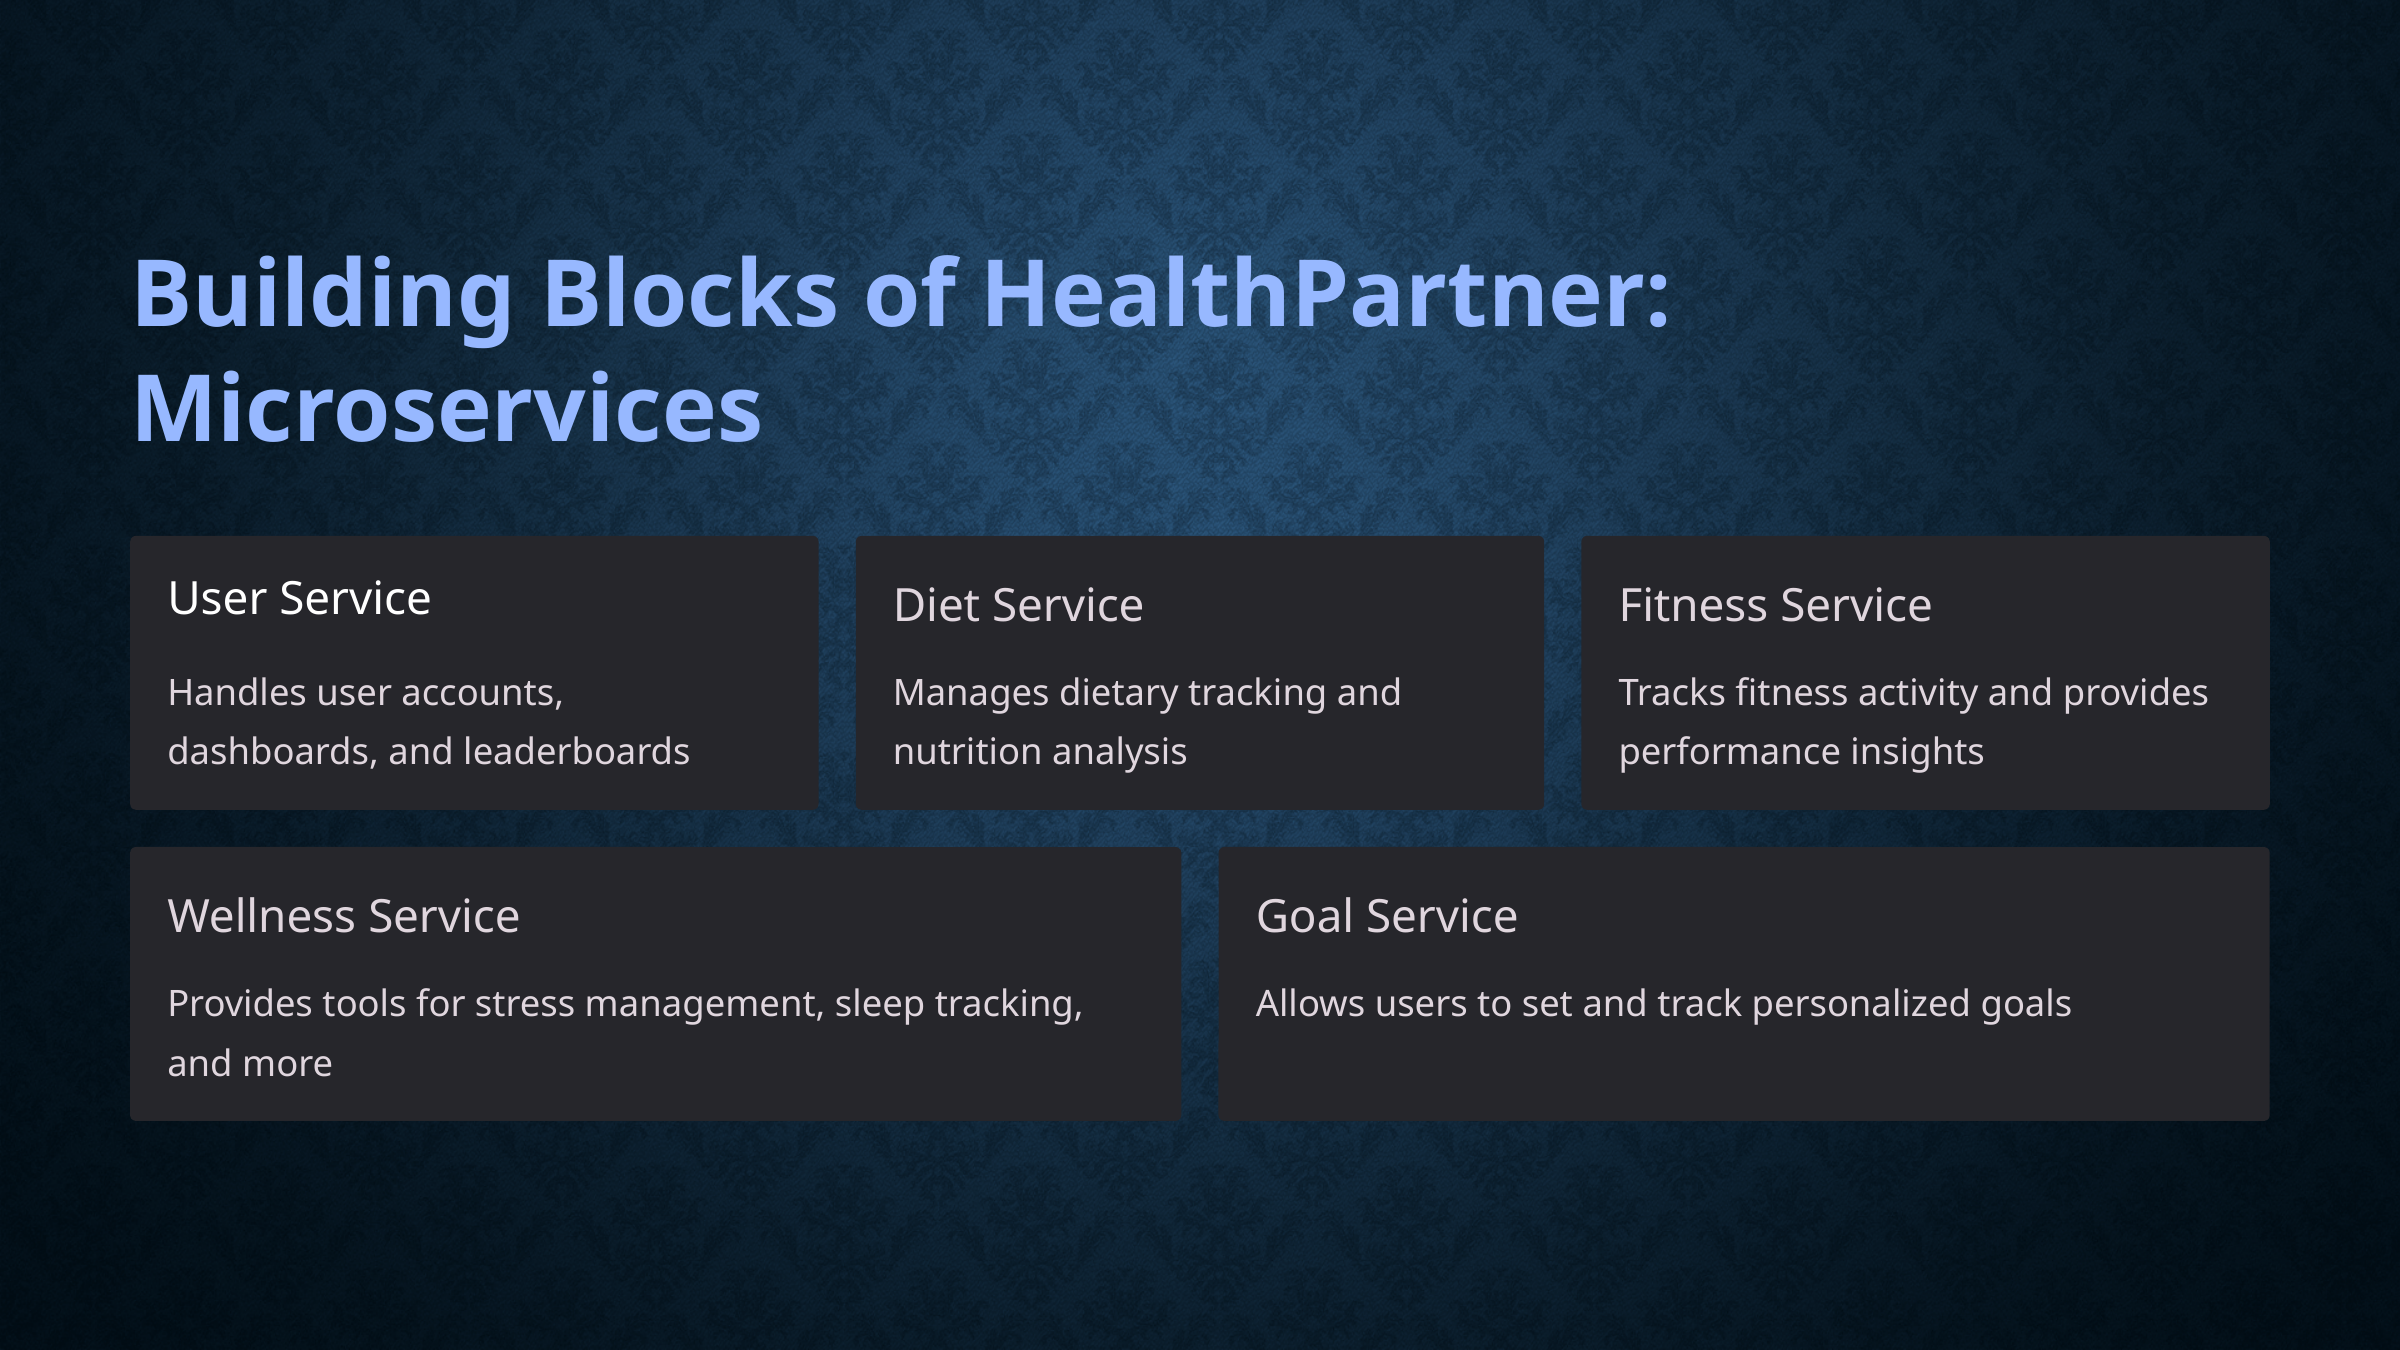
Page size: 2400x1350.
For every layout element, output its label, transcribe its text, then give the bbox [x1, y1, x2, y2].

text_box User Service [167, 573, 633, 632]
text_box Goal Service [1255, 884, 1721, 943]
text_box Diet Service [892, 573, 1359, 632]
text_box Fitness Service [1618, 573, 2084, 632]
text_box Manages dietary tracking and nutrition analysis [892, 653, 1507, 773]
text_box Handles user accounts, dashboards, and leaderboards [167, 653, 782, 773]
text_box Allows users to set and track personalized goals [1255, 964, 2233, 1025]
text_box Tracks fitness activity and provides performance insights [1618, 653, 2233, 773]
text_box [855, 535, 1545, 810]
text_box Provides tools for stress management, sleep tracking, and more [167, 964, 1145, 1084]
text_box [130, 846, 1182, 1121]
text_box [1581, 535, 2270, 810]
text_box [1218, 846, 2270, 1121]
text_box [130, 535, 819, 810]
text_box Building Blocks of HealthPartner: Microservices [130, 228, 2270, 462]
text_box Wellness Service [167, 884, 633, 943]
